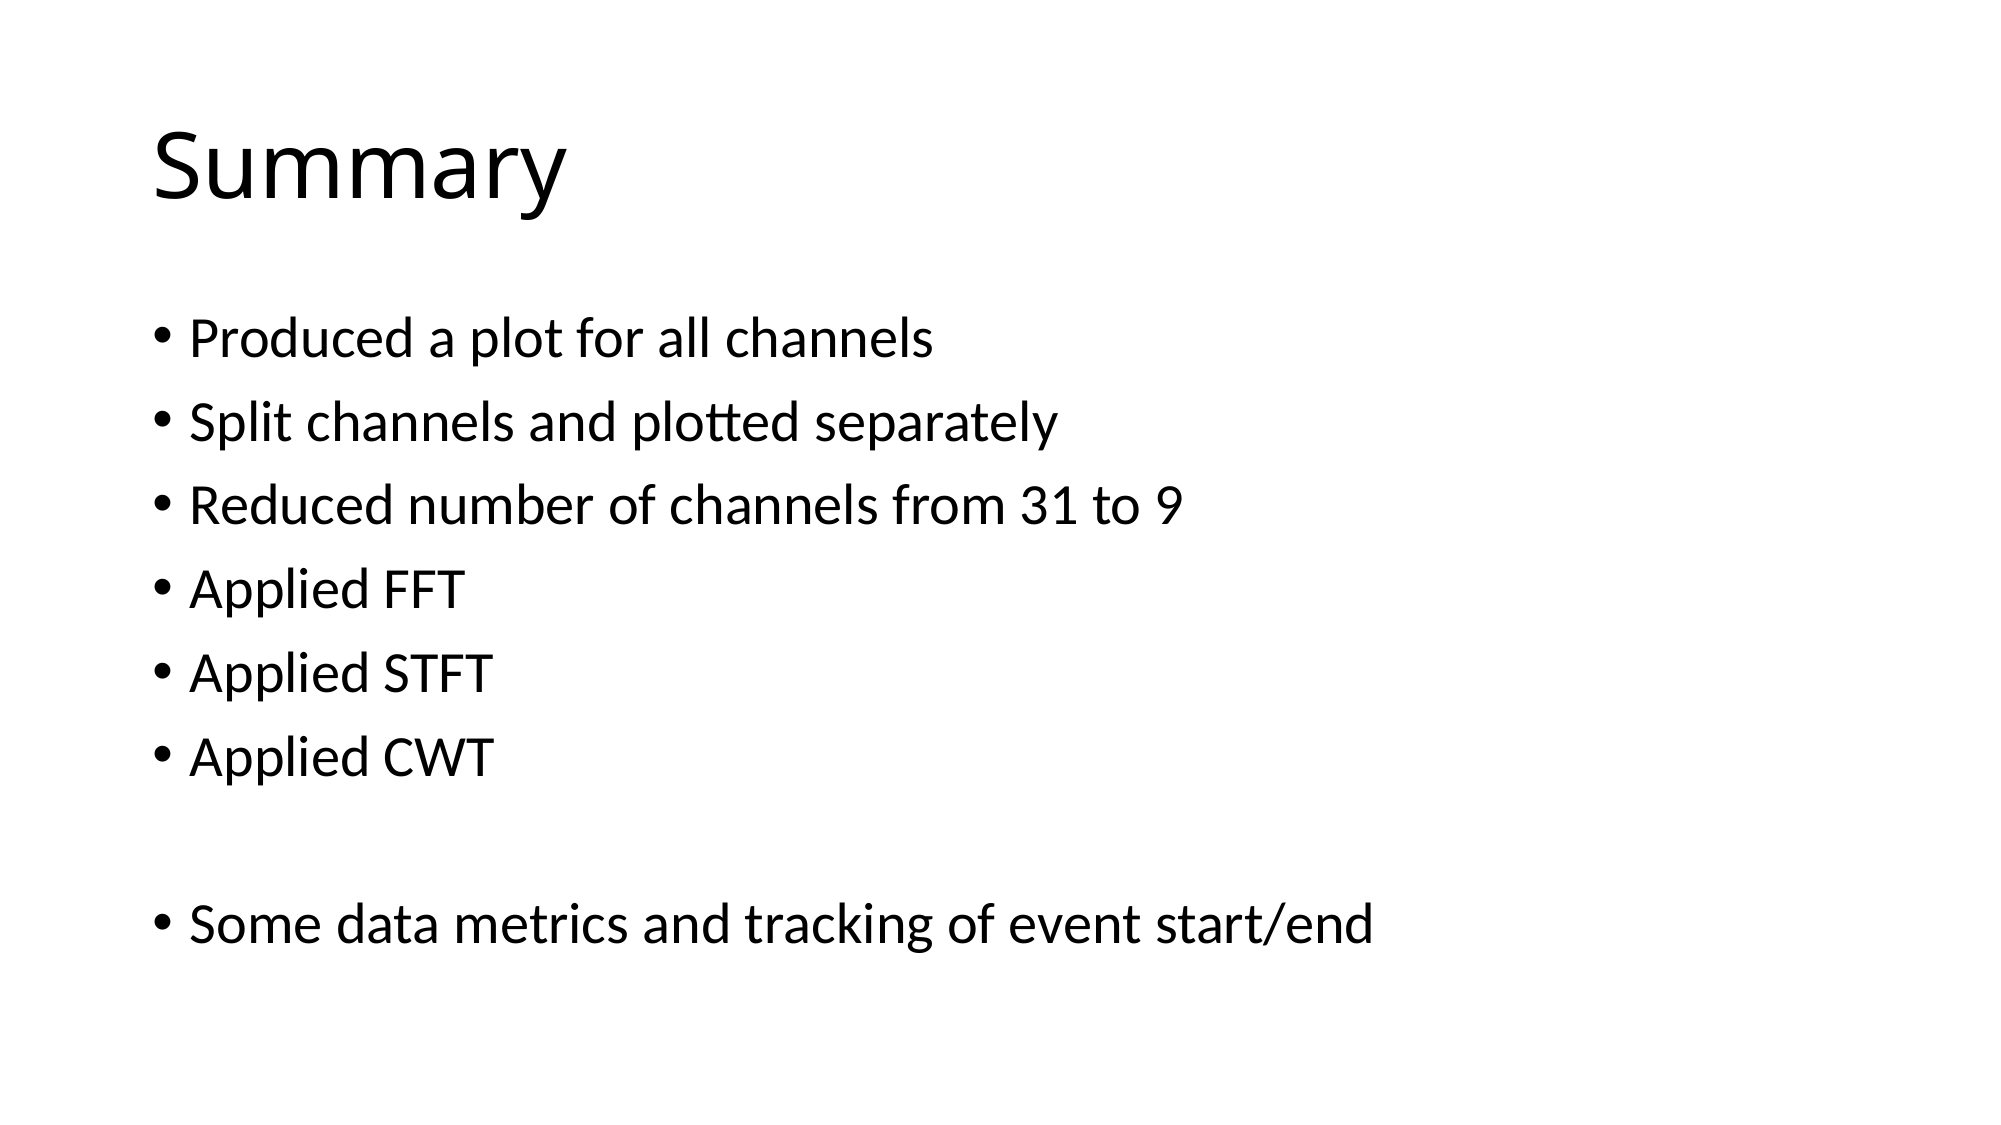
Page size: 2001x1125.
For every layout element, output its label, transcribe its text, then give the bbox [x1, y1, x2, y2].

list Produced a plot for all channels Split channels and plotted separately Reduced number of channels from 31 to 9 Applied FFT Applied STFT Applied CWT Some data metrics and tracking of event start/end [137, 299, 1863, 1014]
title Summary [137, 59, 1863, 278]
